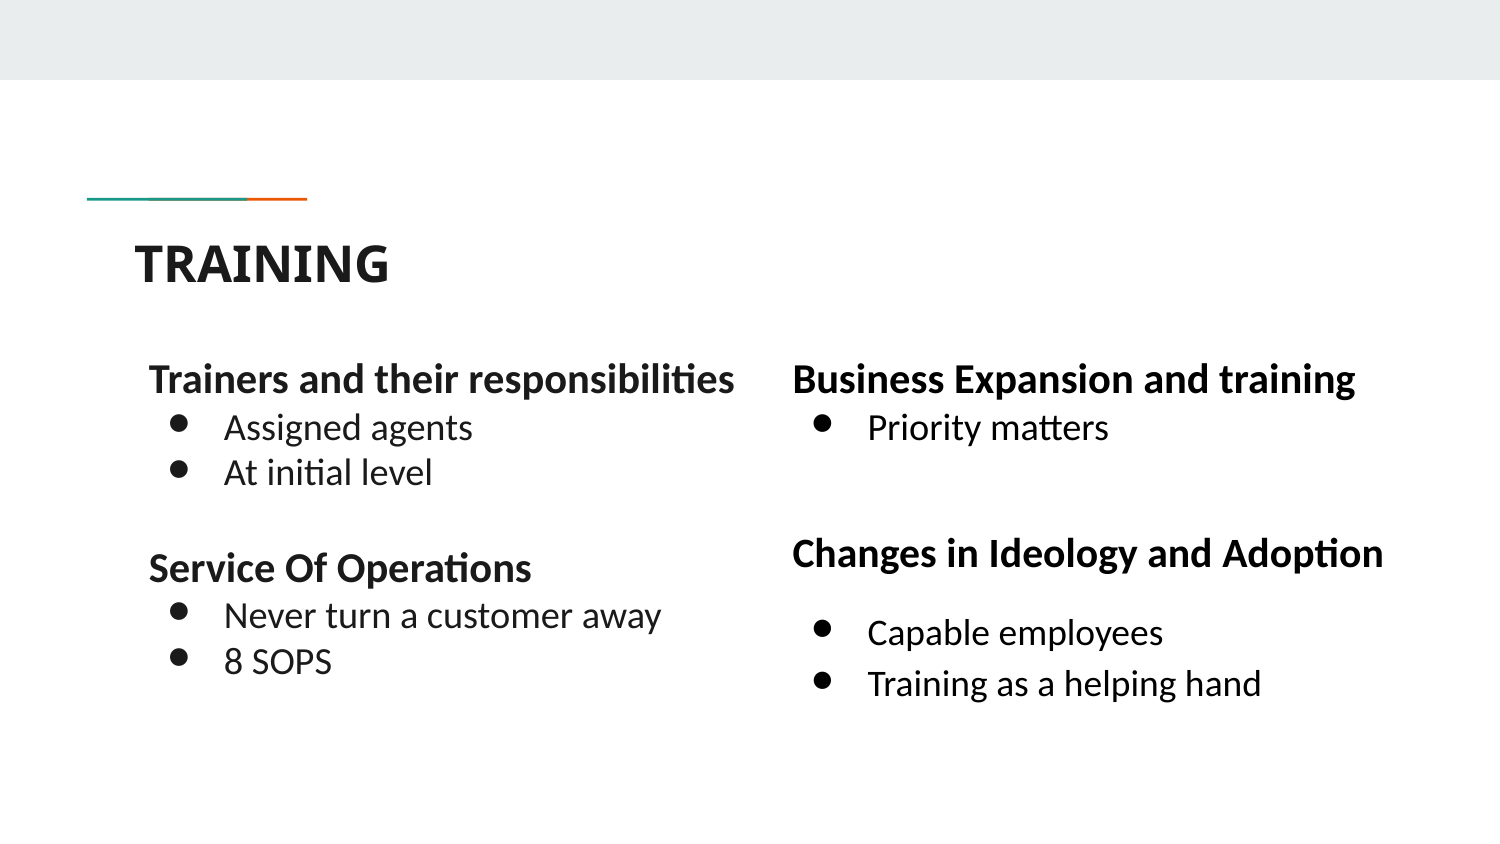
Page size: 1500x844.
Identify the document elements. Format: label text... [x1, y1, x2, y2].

title Trainers and their responsibilities Assigned agents At initial level Service Of Operations Never turn a customer away 8 SOPS [134, 335, 777, 762]
title Business Expansion and training Priority matters Changes in Ideology and Adoption Capable employees Training as a helping hand [777, 335, 1486, 813]
title TRAINING [119, 216, 1381, 305]
